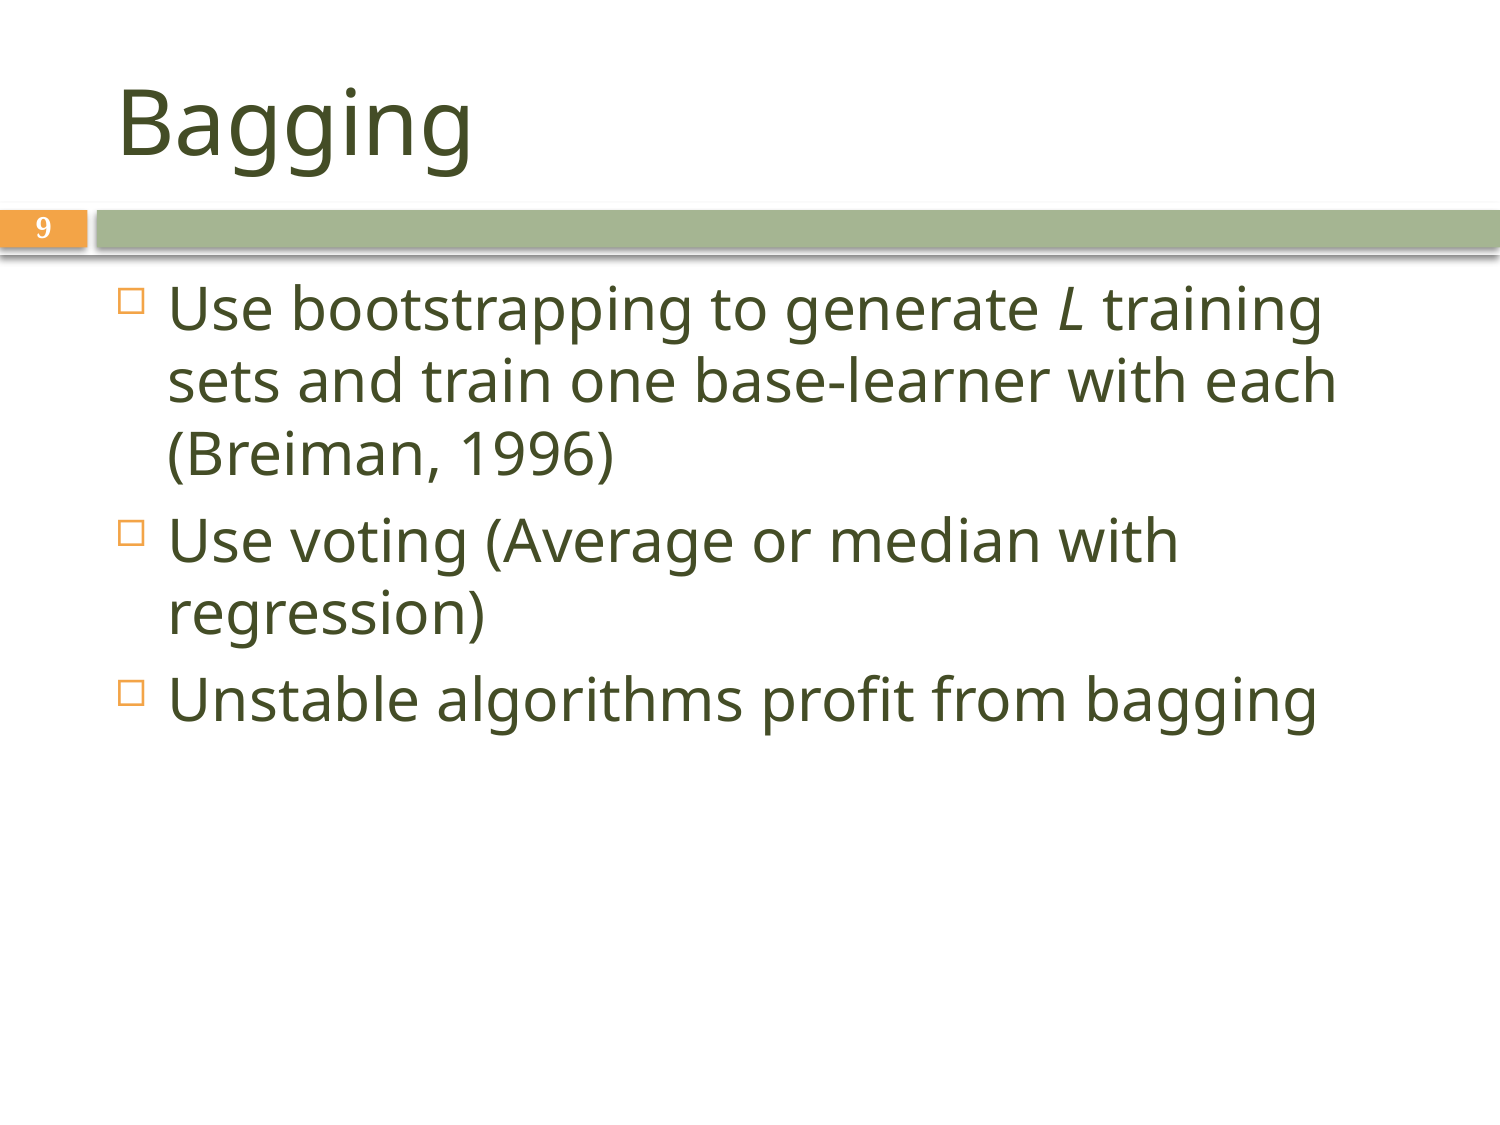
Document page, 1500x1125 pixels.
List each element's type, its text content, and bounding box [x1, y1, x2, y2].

slide_number 9 [0, 208, 88, 249]
list Use bootstrapping to generate L training sets and train one base-learner with each (Breiman, 1996) Use voting (Average or median with regression) Unstable algorithms profit from bagging [100, 262, 1438, 1000]
title Bagging [100, 37, 1438, 200]
